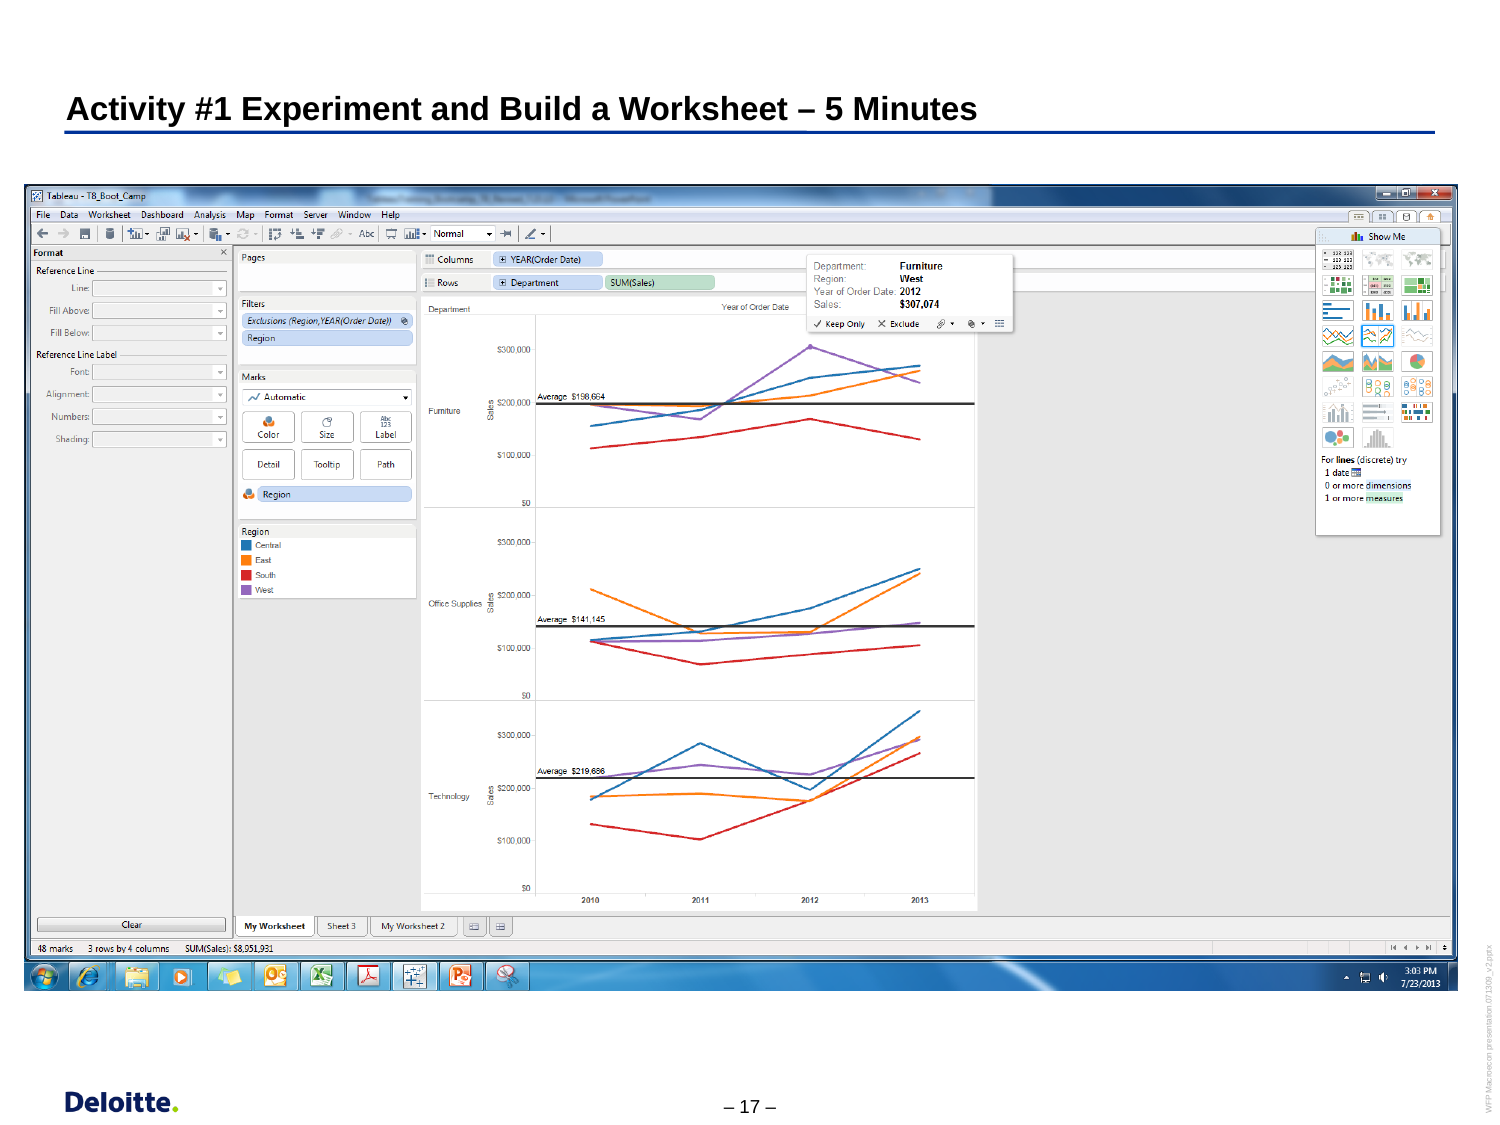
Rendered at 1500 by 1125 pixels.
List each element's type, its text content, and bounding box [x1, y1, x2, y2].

picture [64, 1090, 179, 1113]
title Activity #1 Experiment and Build a Worksheet – 5 Minutes [65, 83, 1436, 128]
picture [24, 184, 1458, 991]
